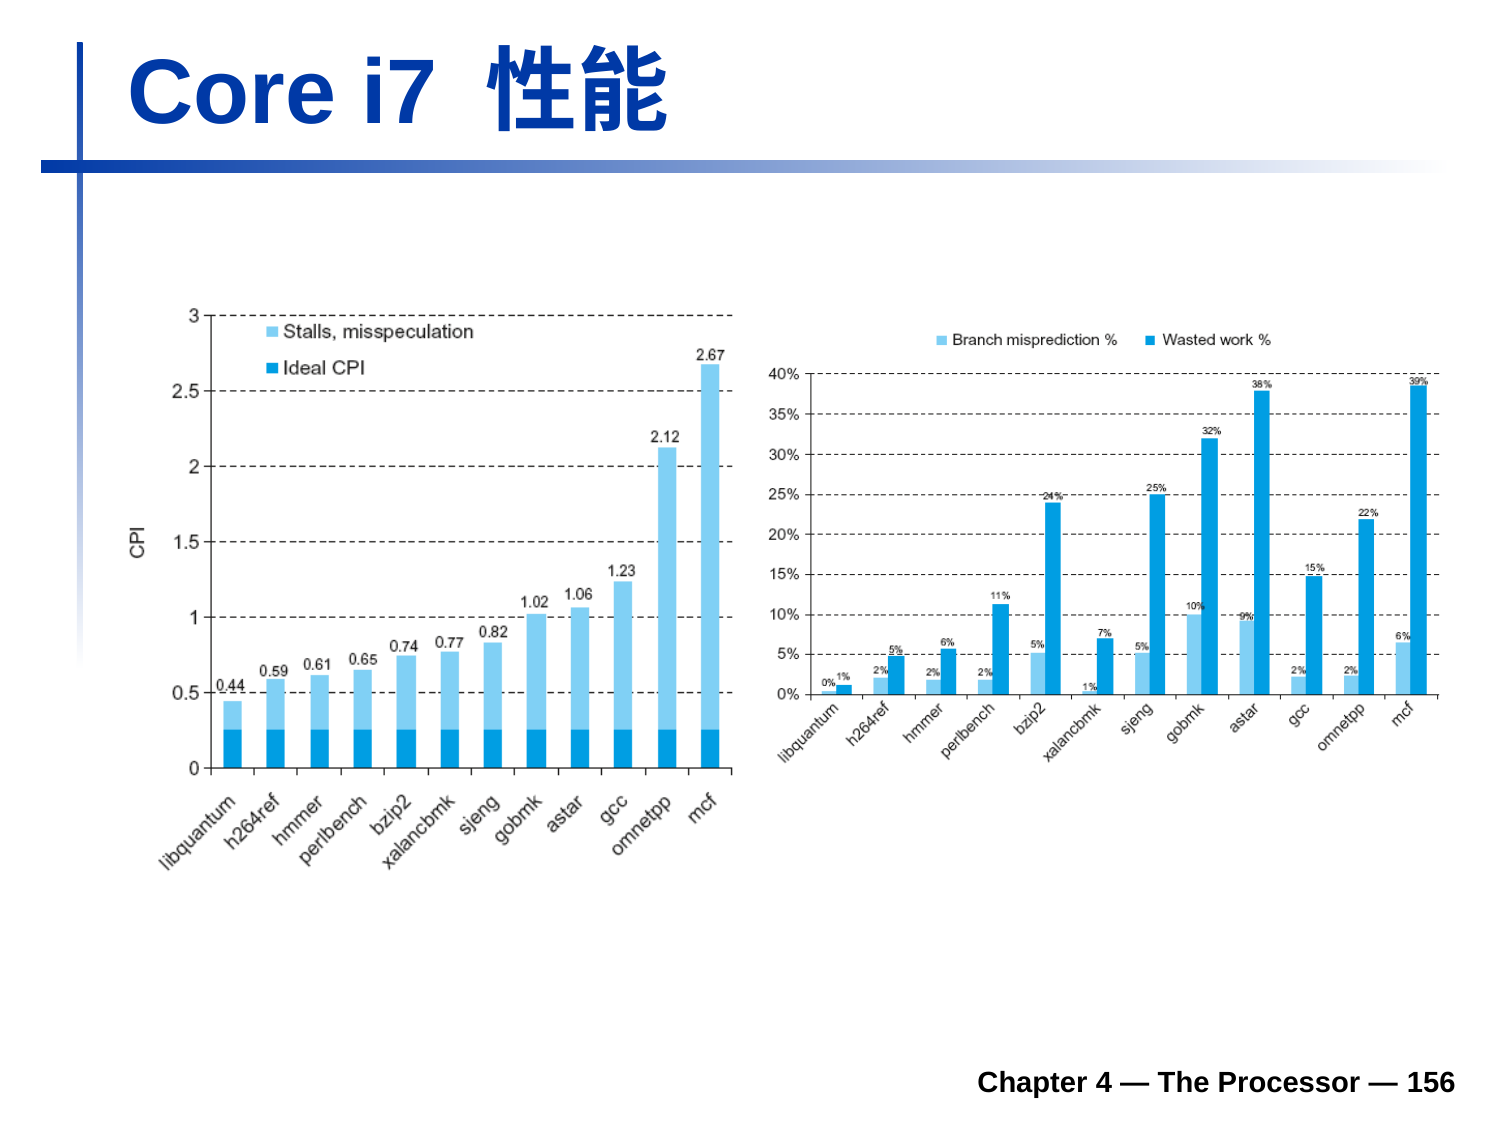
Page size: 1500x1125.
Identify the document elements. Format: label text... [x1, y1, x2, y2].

title Core i7 性能 [112, 23, 1468, 149]
picture [99, 284, 1465, 882]
footer Chapter 4 — The Processor — [277, 1046, 1471, 1106]
